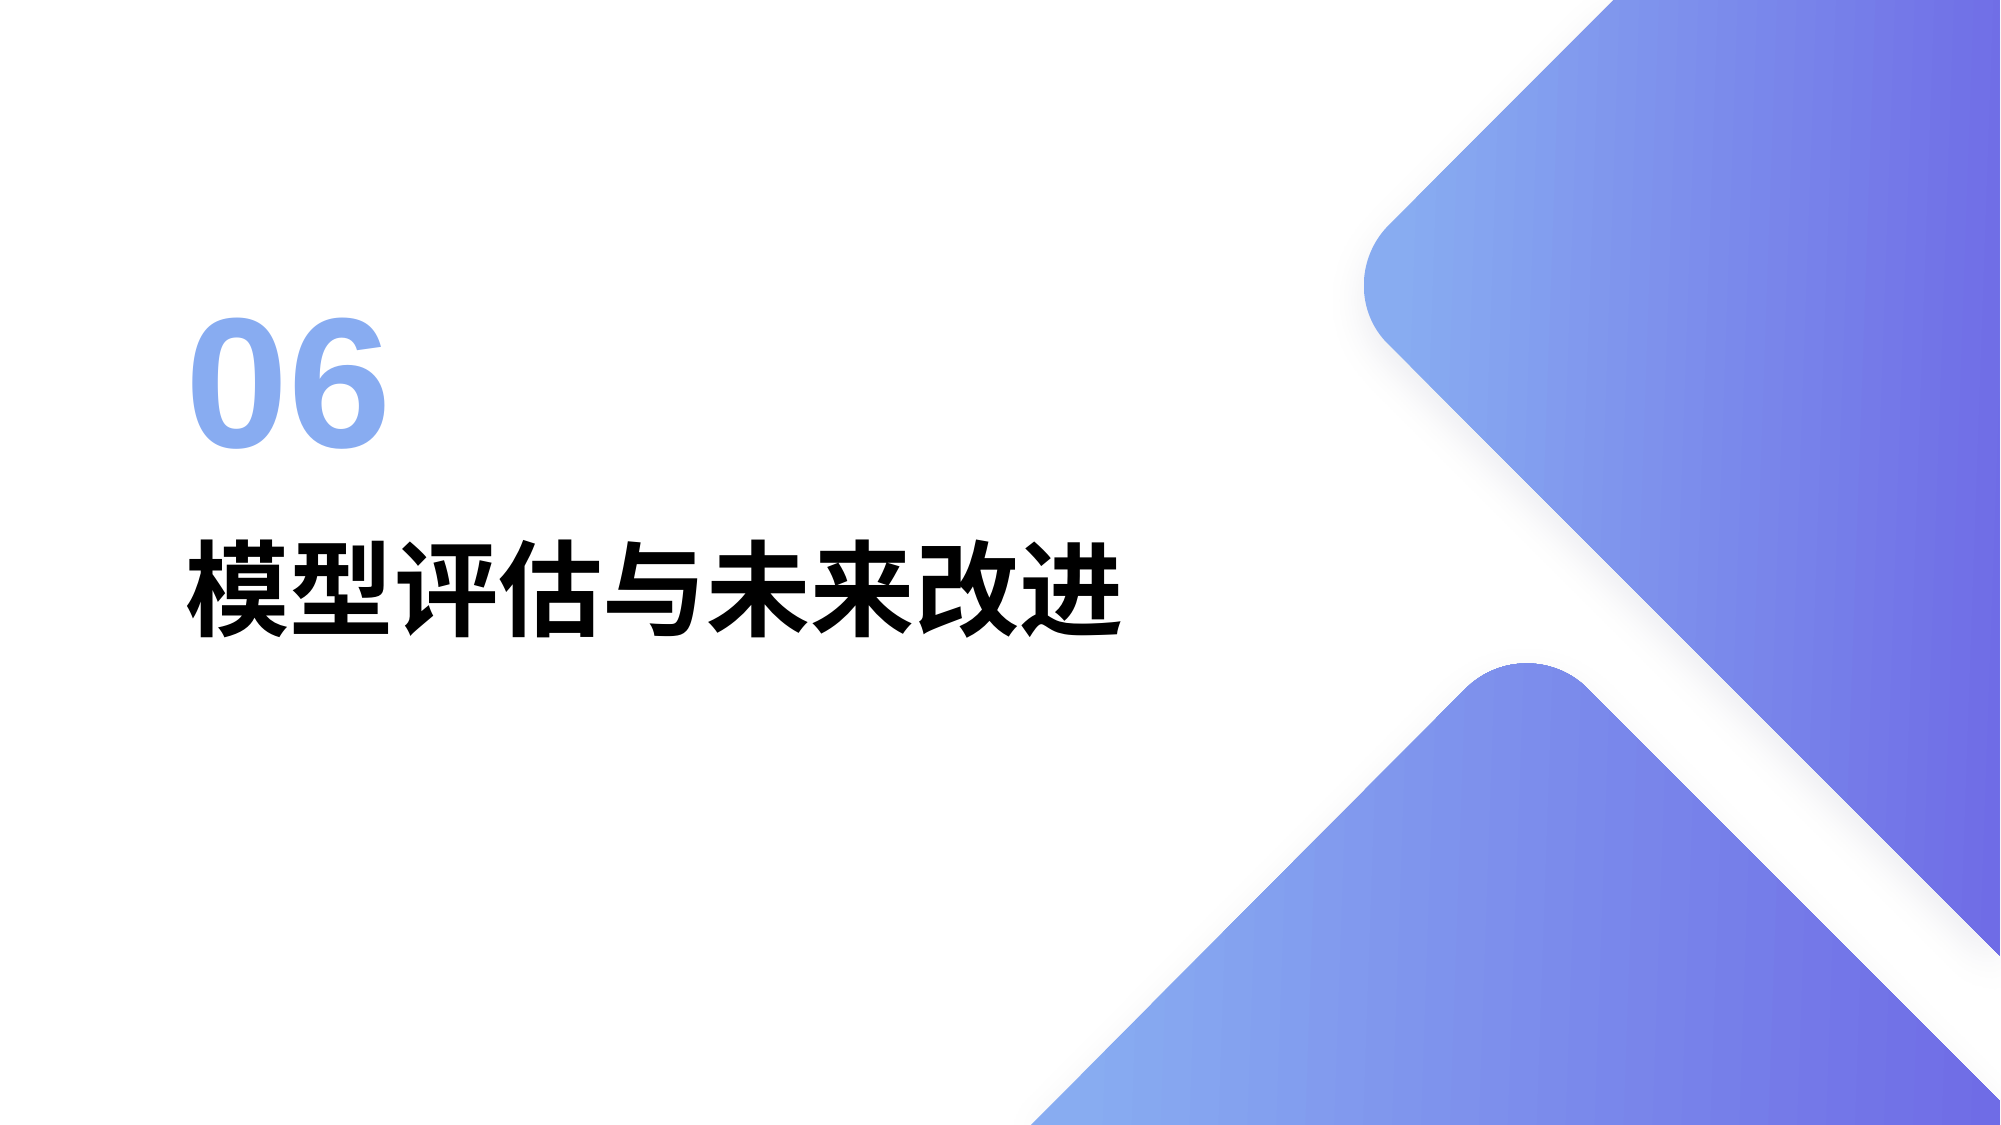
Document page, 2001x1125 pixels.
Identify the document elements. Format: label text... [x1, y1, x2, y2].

title 模型评估与未来改进 [185, 524, 1252, 851]
list 06 [185, 116, 1252, 485]
